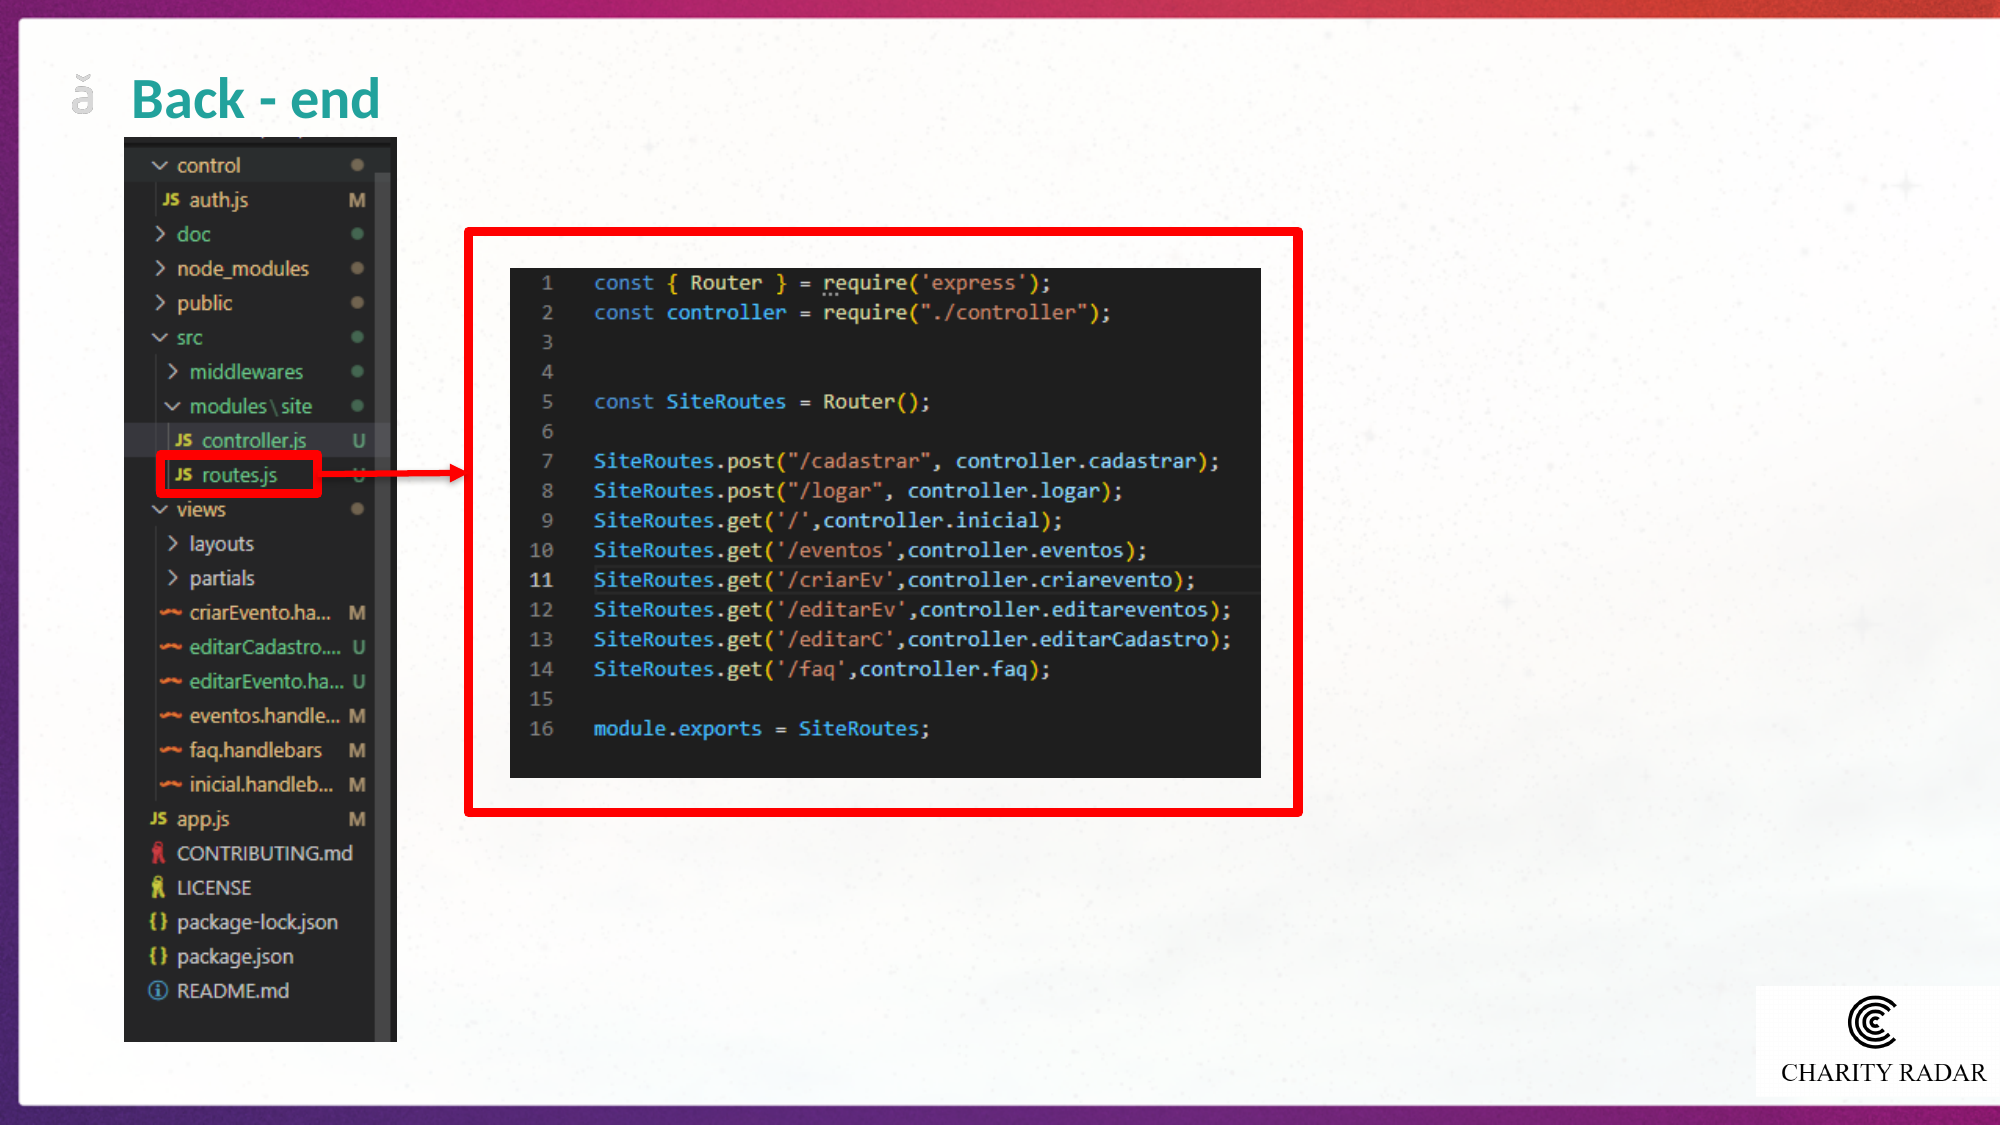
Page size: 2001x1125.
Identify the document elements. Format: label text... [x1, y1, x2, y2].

picture [0, 0, 2000, 1125]
text_box Back - end [124, 66, 1163, 165]
text_box [468, 231, 1298, 813]
